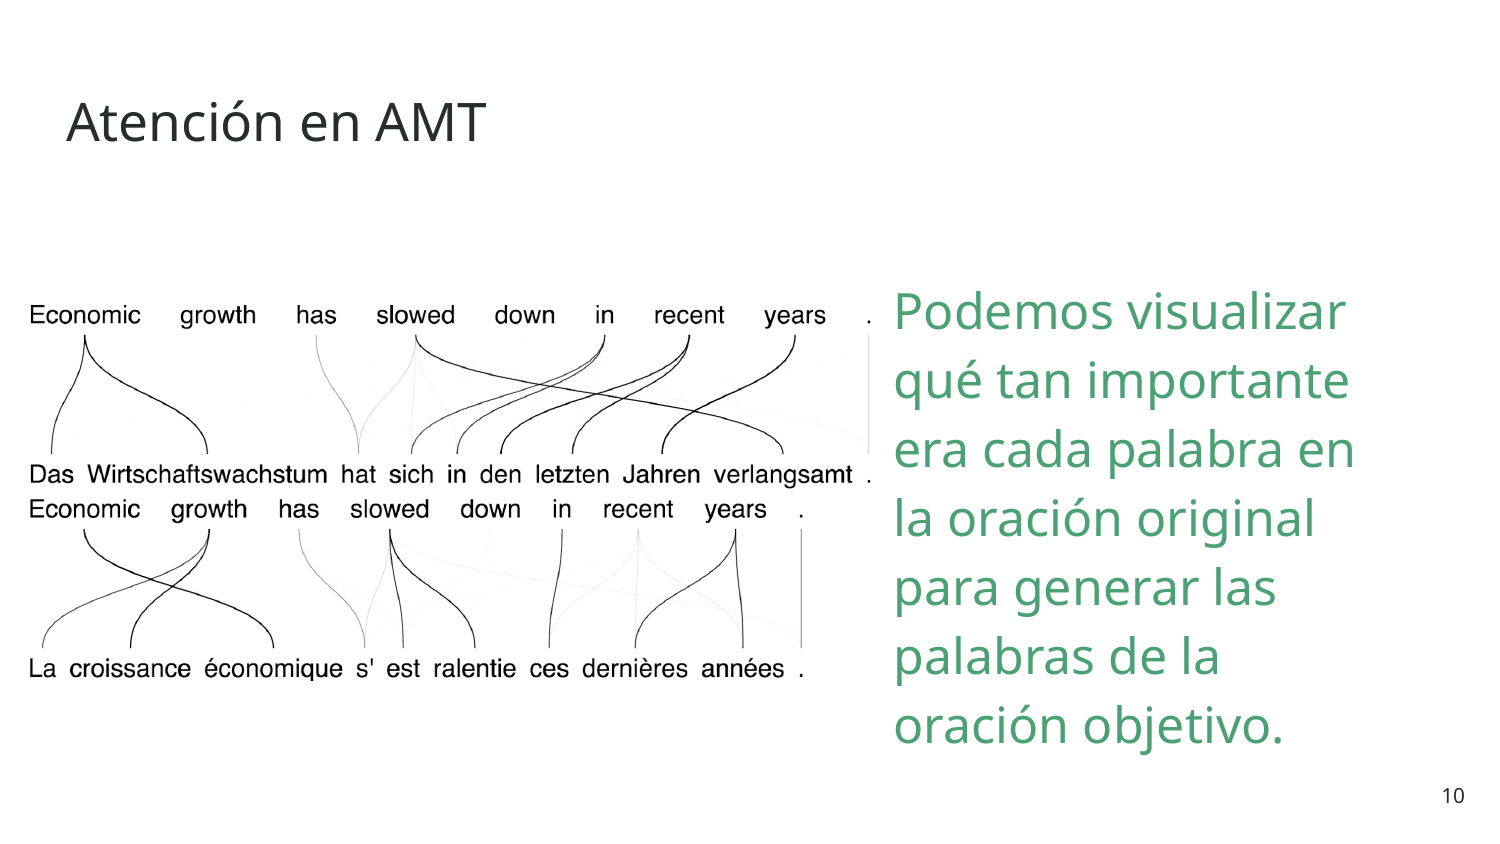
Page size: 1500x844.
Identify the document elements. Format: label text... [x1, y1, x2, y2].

text_box Podemos visualizar qué tan importante era cada palabra en la oración original para generar las palabras de la oración objetivo. [878, 255, 1415, 720]
slide_number ‹#› [1389, 764, 1480, 830]
title Atención en AMT [51, 72, 1449, 167]
picture [20, 293, 879, 682]
